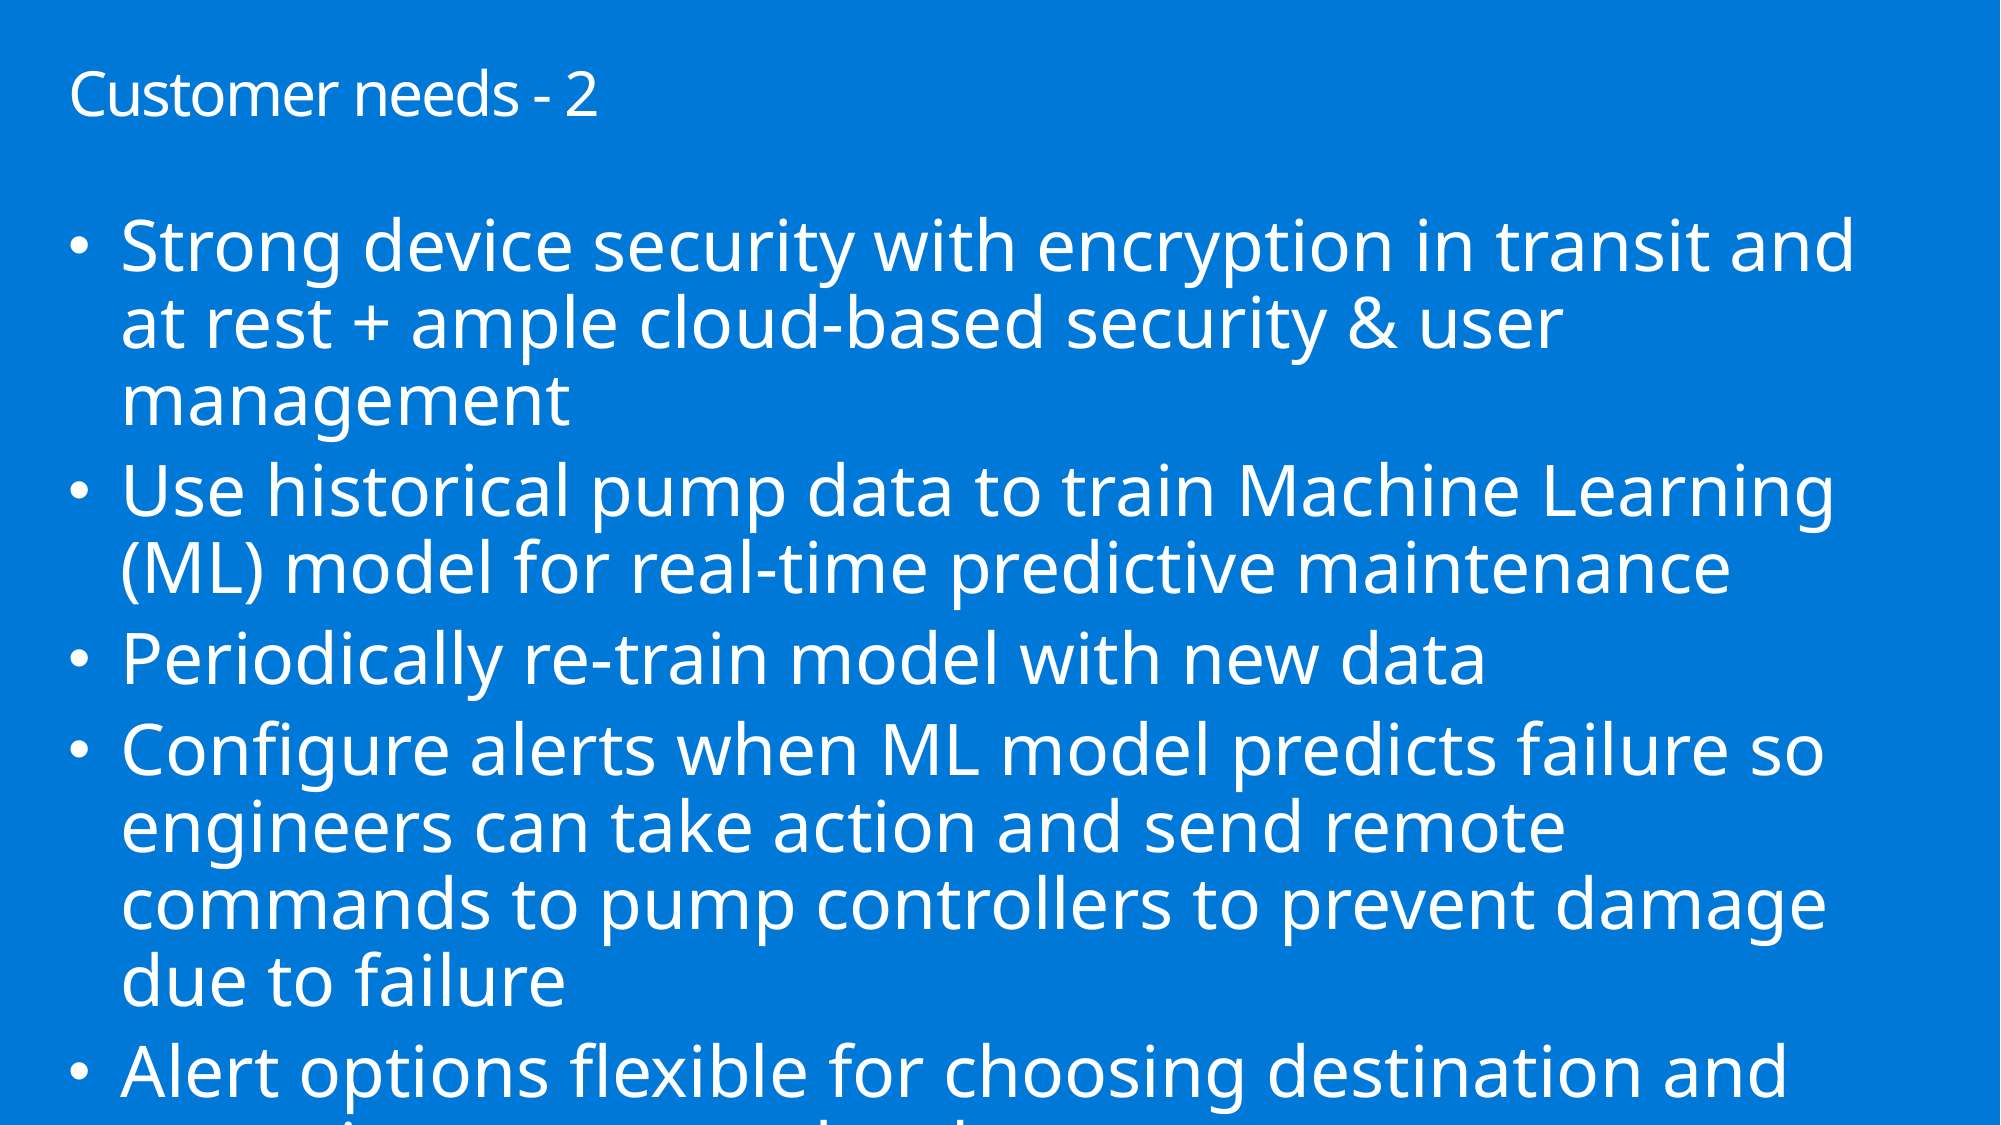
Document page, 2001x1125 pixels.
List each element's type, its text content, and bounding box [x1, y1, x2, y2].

list Strong device security with encryption in transit and at rest + ample cloud-based security & user management Use historical pump data to train Machine Learning (ML) model for real-time predictive maintenance Periodically re-train model with new data Configure alerts when ML model predicts failure so engineers can take action and send remote commands to pump controllers to prevent damage due to failure Alert options flexible for choosing destination and executing automated tasks [44, 195, 1956, 1125]
title Customer needs - 2 [44, 47, 1957, 196]
